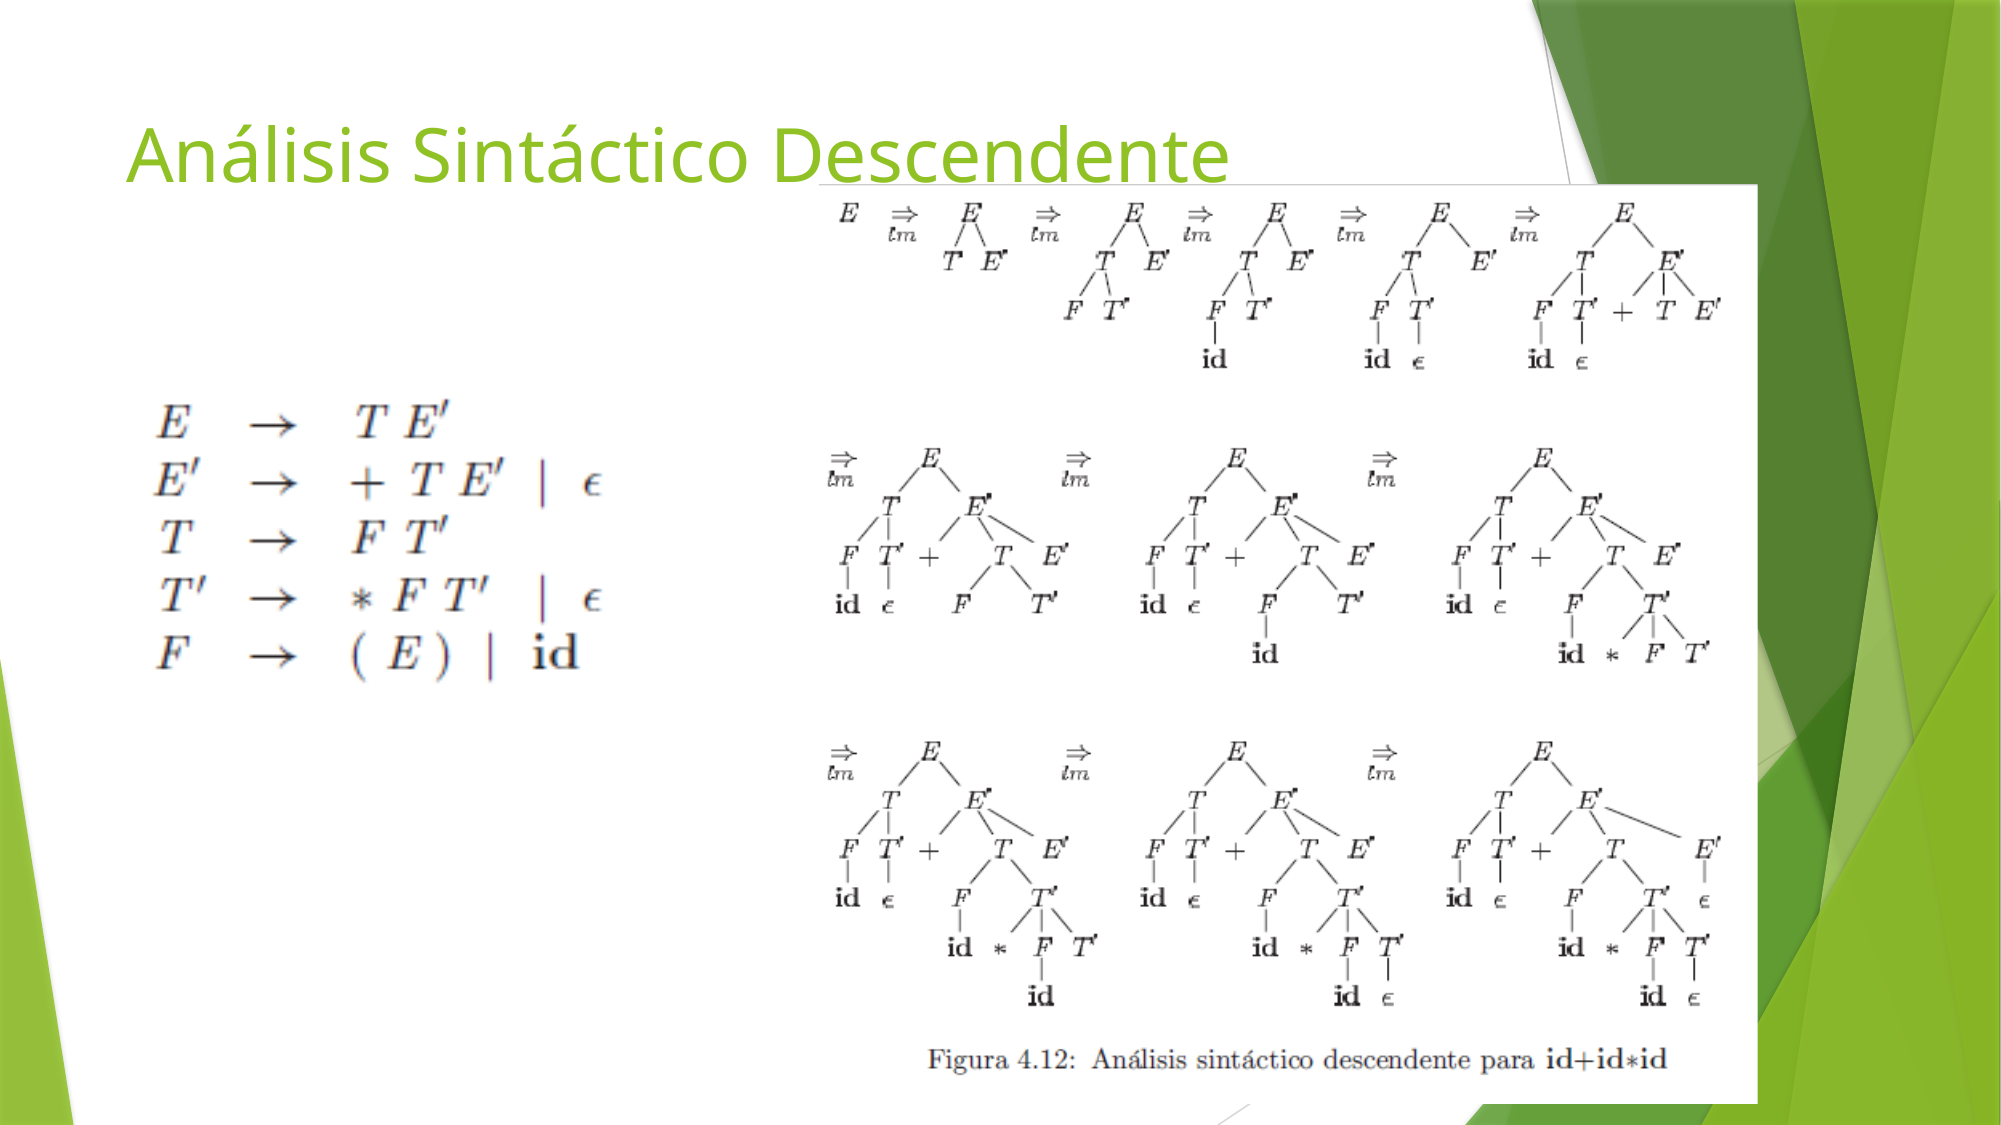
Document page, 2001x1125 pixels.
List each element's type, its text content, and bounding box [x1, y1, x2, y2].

picture [110, 369, 635, 712]
picture [818, 184, 1759, 1105]
title Análisis Sintáctico Descendente [111, 99, 1522, 317]
